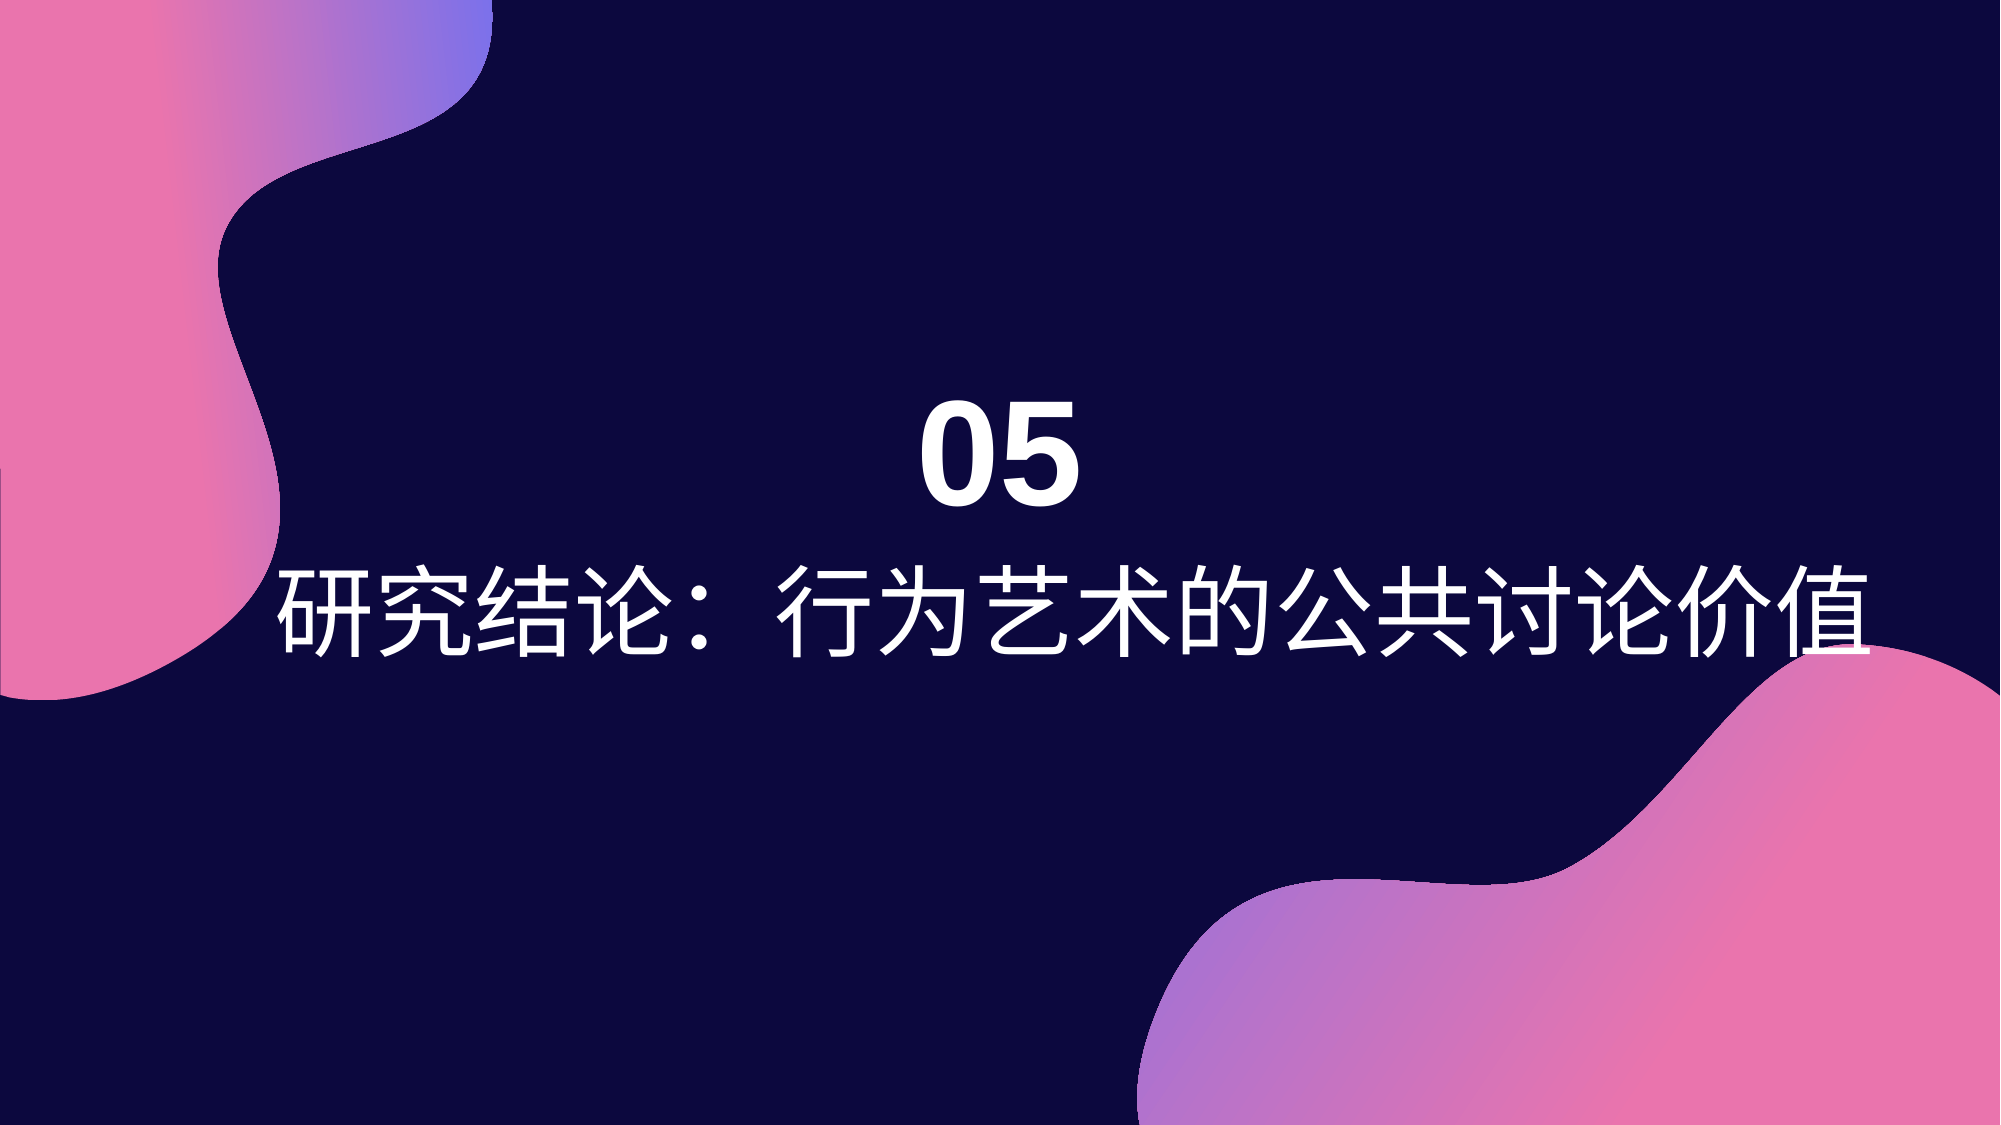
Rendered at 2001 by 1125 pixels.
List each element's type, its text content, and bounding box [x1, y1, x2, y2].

list 05 [874, 312, 1126, 563]
title 研究结论：行为艺术的公共讨论价值 [254, 549, 1895, 800]
